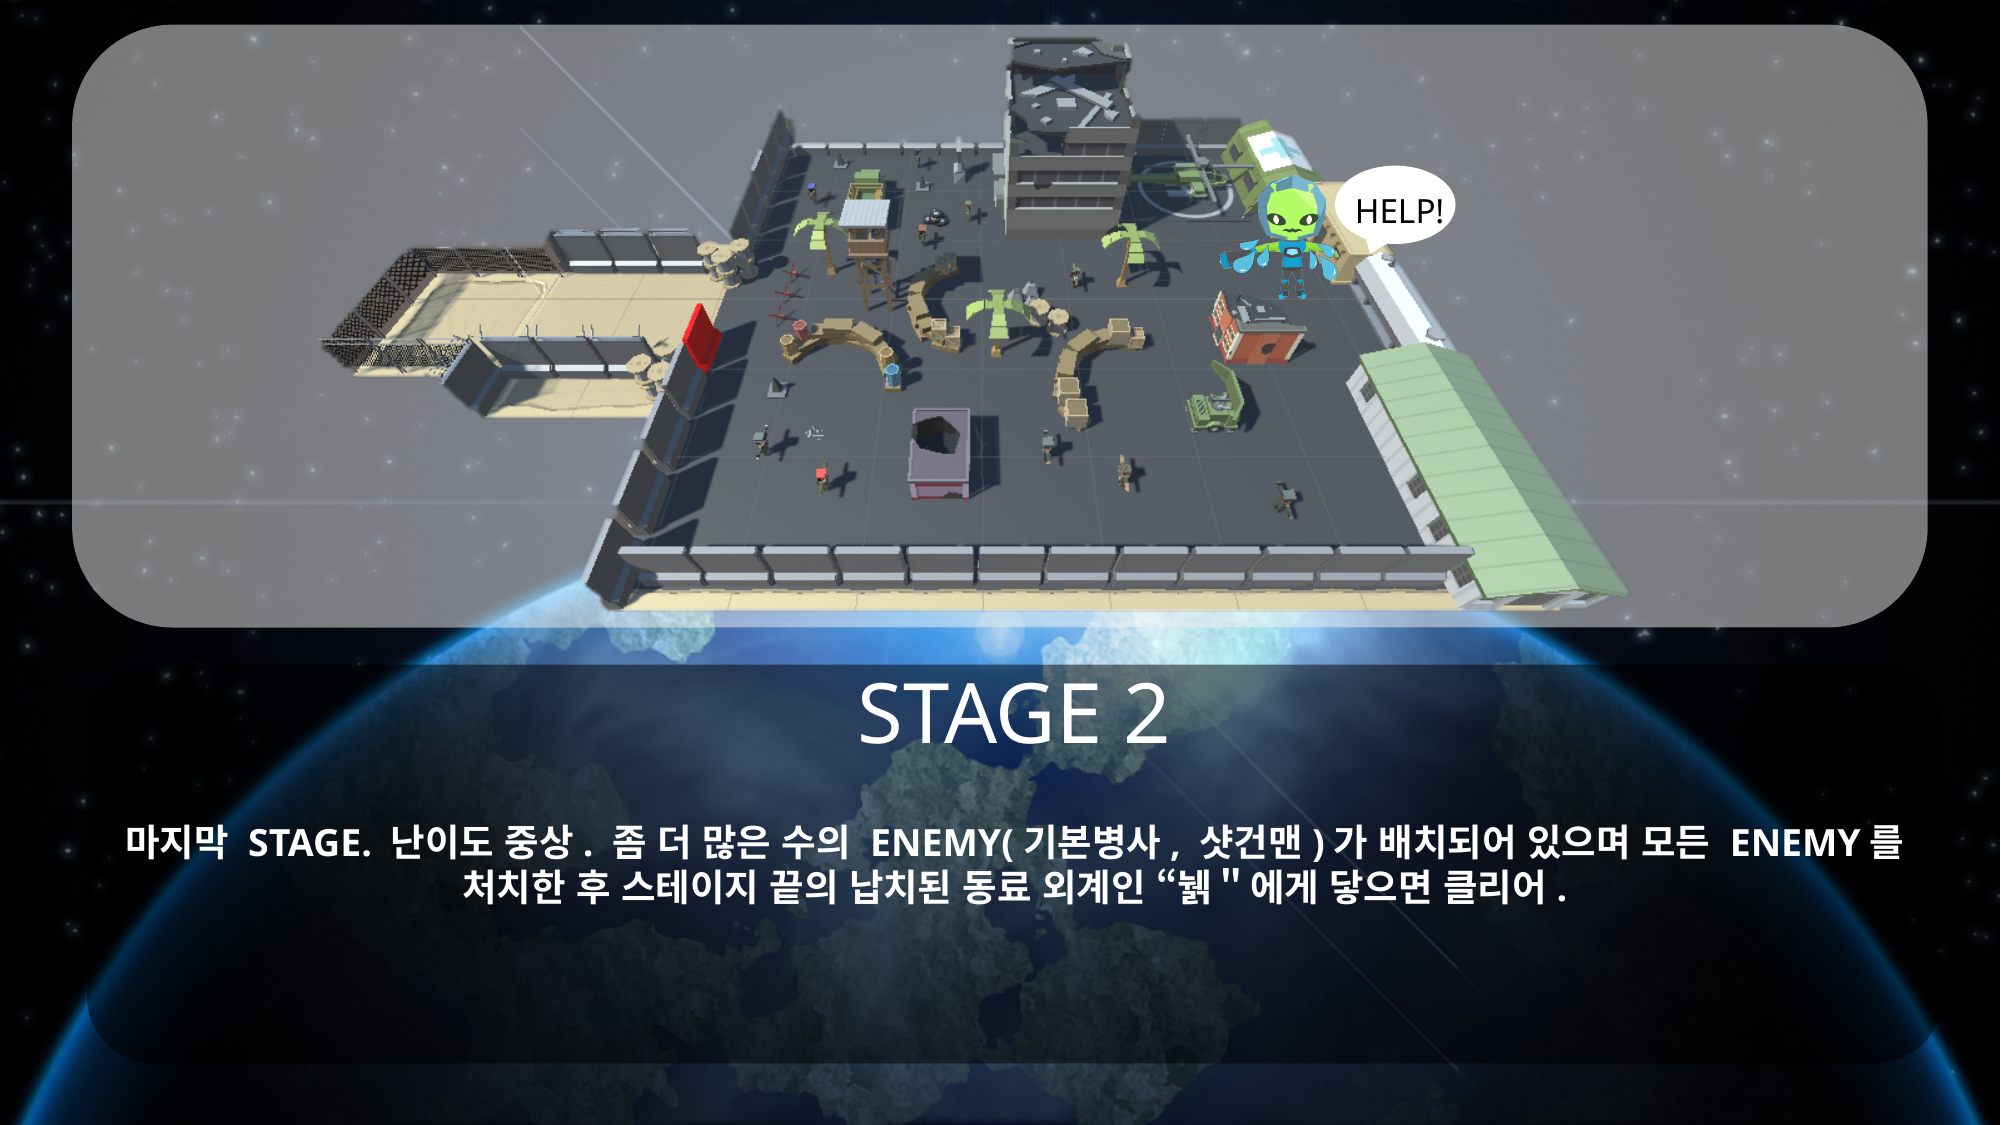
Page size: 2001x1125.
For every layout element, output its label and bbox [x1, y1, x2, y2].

list [0, 0, 2000, 1125]
picture [297, 8, 1661, 653]
text_box [1218, 165, 1458, 303]
